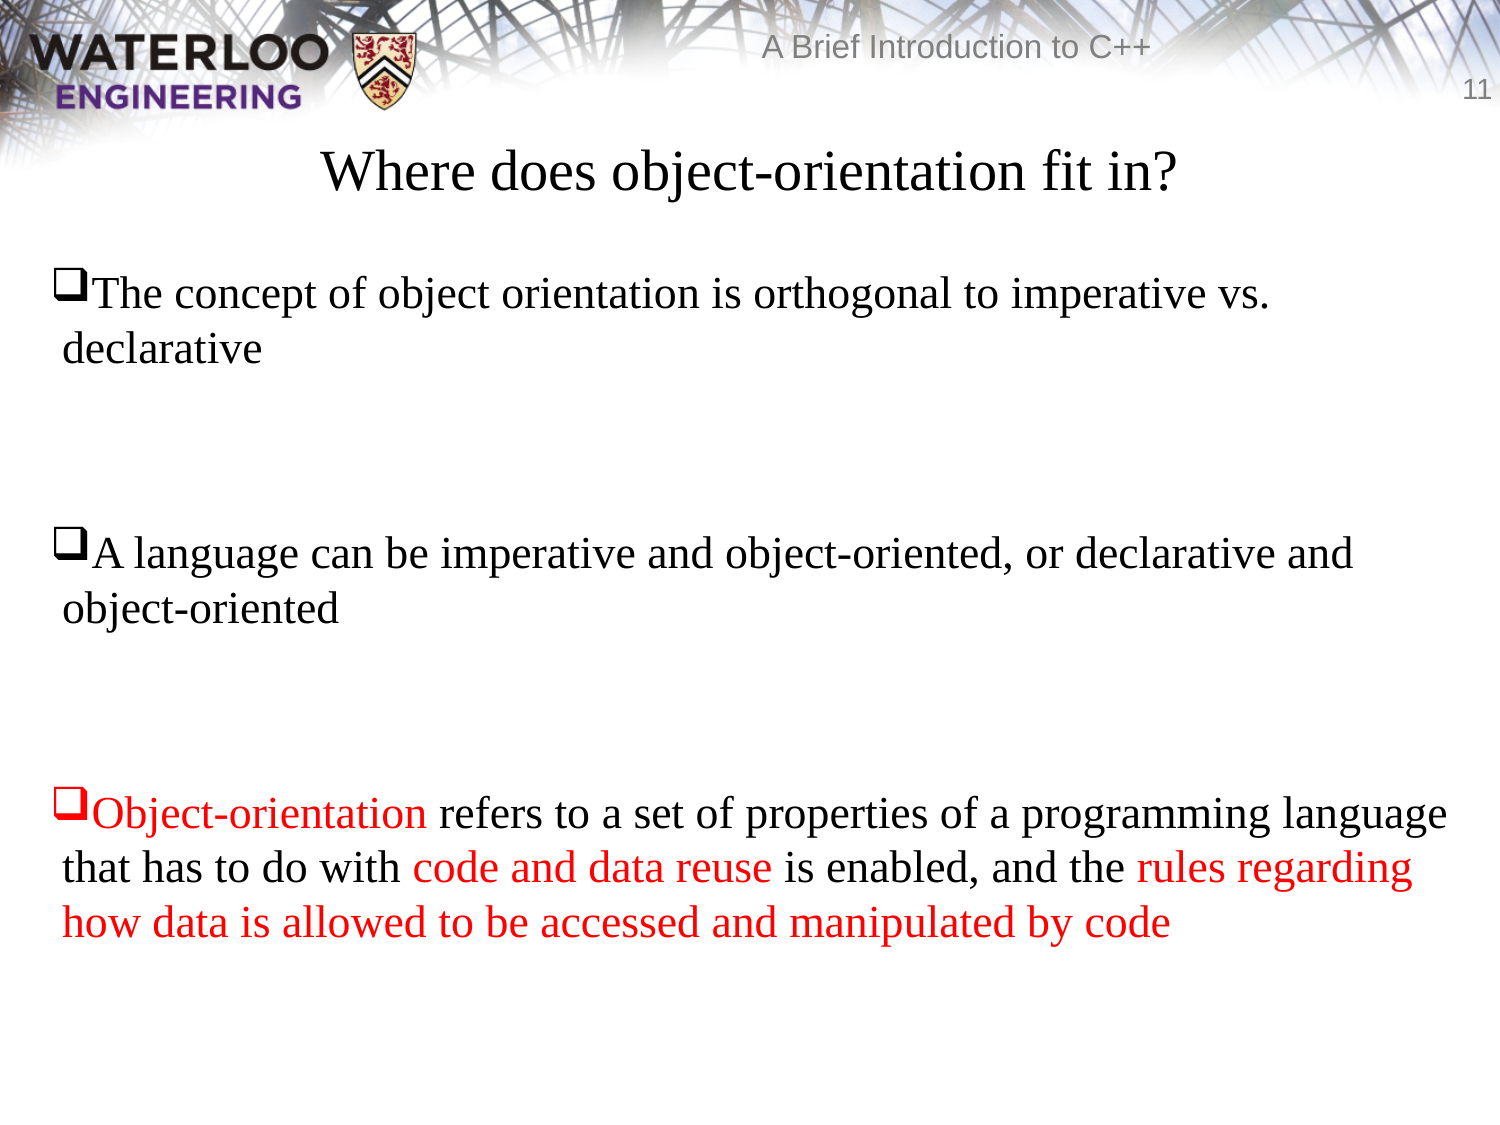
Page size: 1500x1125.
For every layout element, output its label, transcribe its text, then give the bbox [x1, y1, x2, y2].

list The concept of object orientation is orthogonal to imperative vs. declarative A language can be imperative and object-oriented, or declarative and object-oriented Object-orientation refers to a set of properties of a programming language that has to do with code and data reuse is enabled, and the rules regarding how data is allowed to be accessed and manipulated by code [35, 255, 1465, 1081]
title Where does object-orientation fit in? [74, 101, 1426, 233]
picture [0, 0, 1500, 1125]
